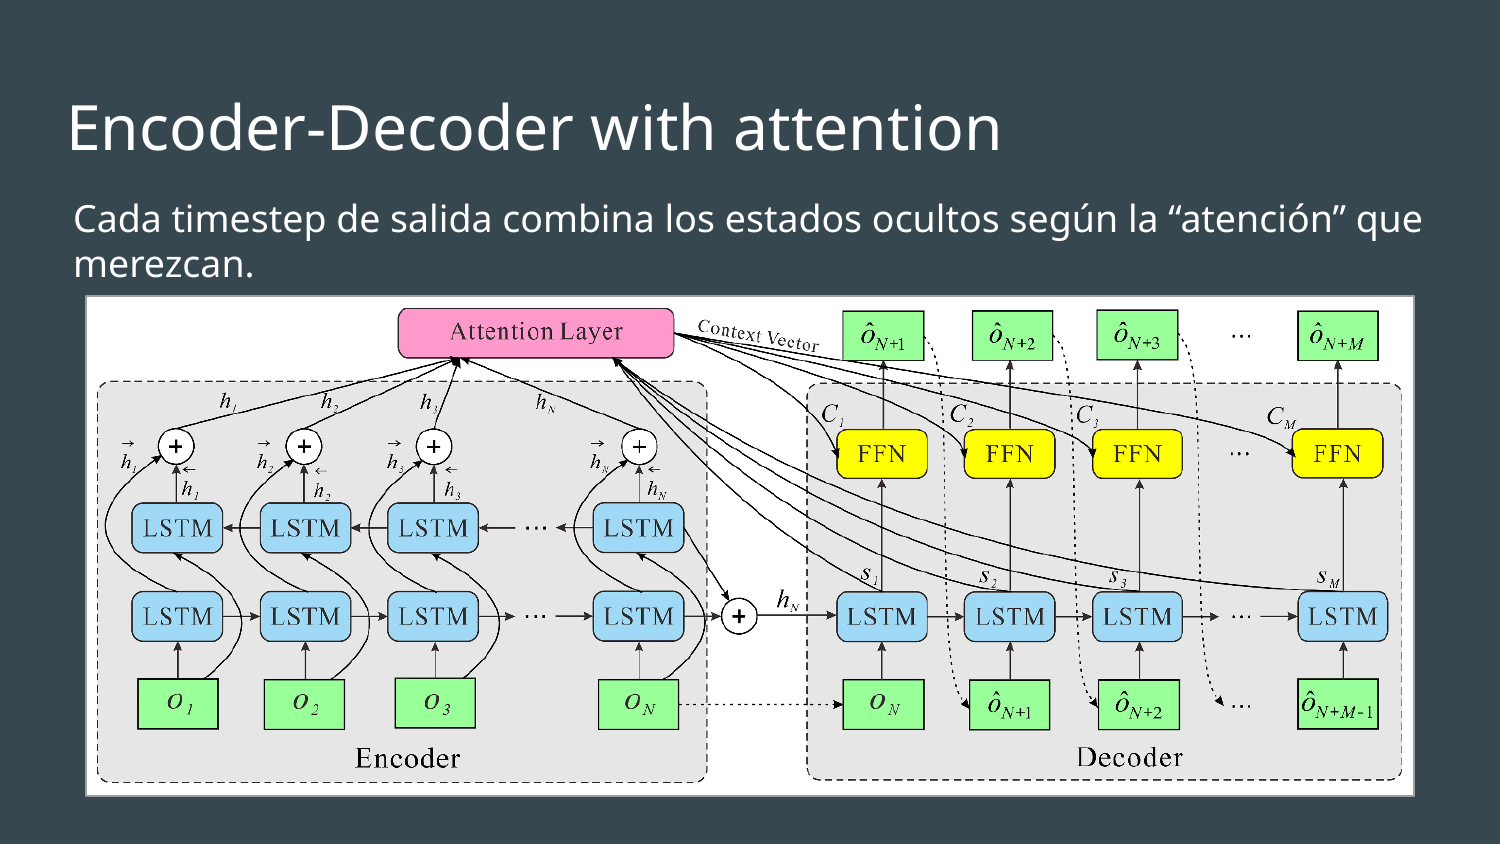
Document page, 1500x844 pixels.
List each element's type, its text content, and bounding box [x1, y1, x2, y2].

picture [97, 308, 1403, 783]
text_box [85, 550, 1415, 796]
title Encoder-Decoder with attention [51, 72, 1449, 167]
text_box Cada timestep de salida combina los estados ocultos según la “atención” que merezcan. [58, 179, 1475, 550]
